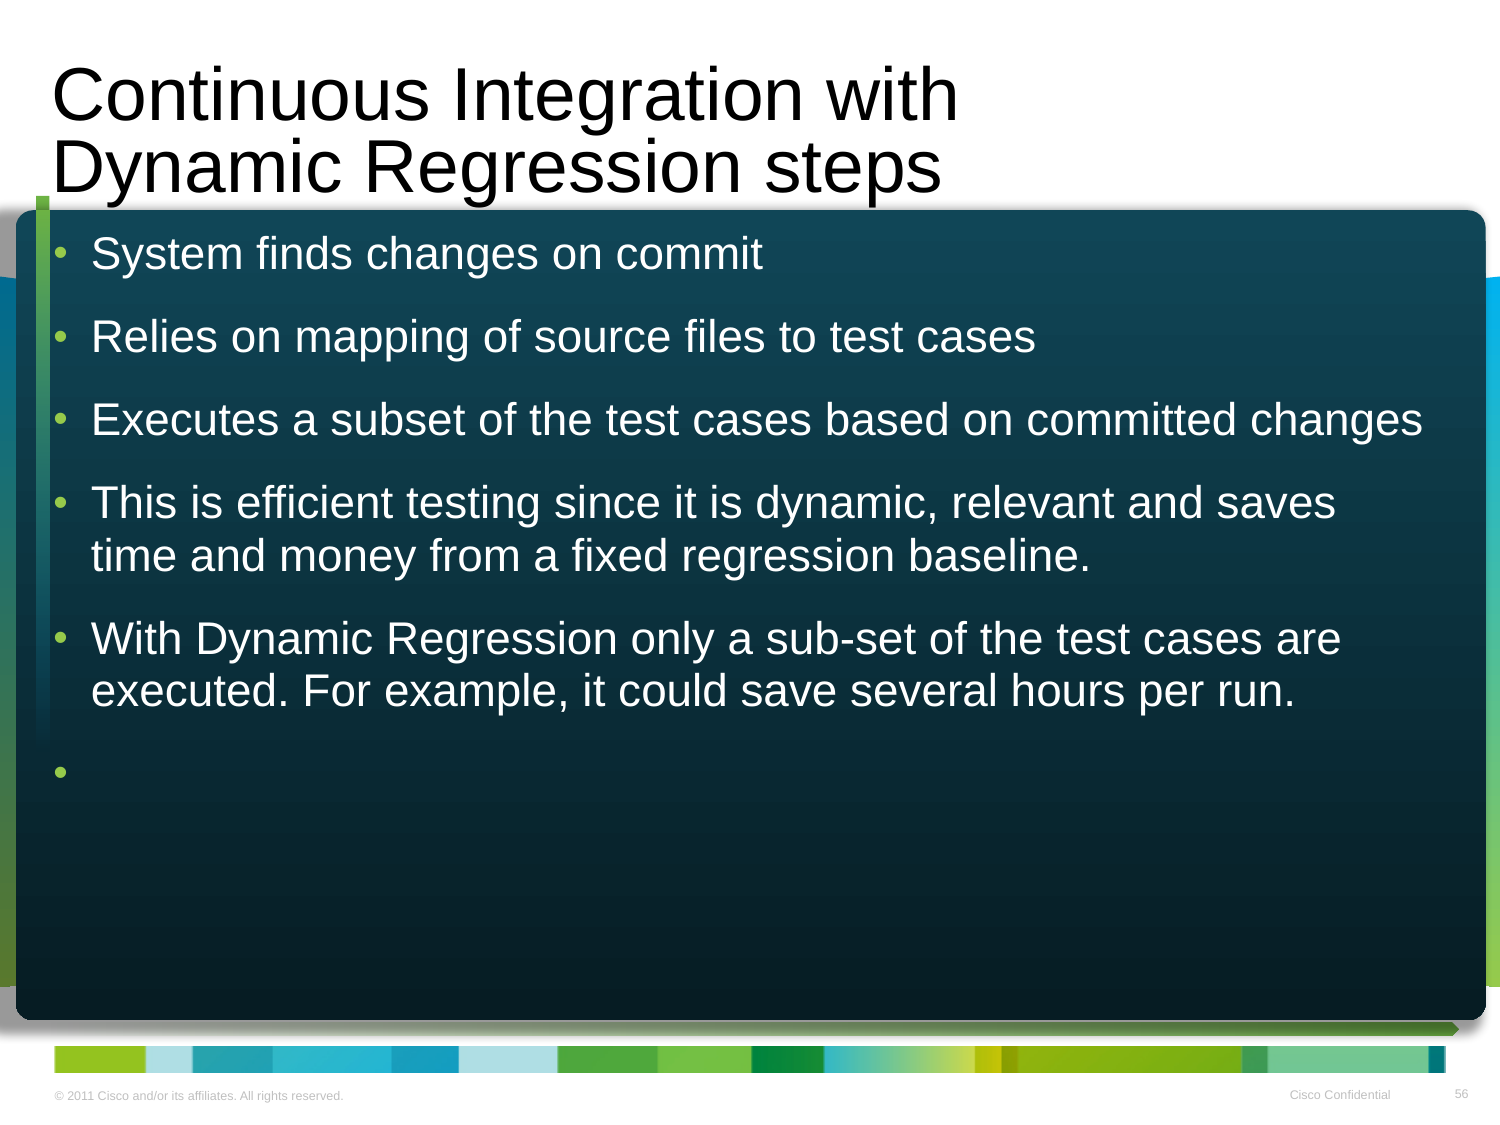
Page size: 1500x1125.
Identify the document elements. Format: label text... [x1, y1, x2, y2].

list System finds changes on commit Relies on mapping of source files to test cases Executes a subset of the test cases based on committed changes This is efficient testing since it is dynamic, relevant and saves time and money from a fixed regression baseline. With Dynamic Regression only a sub-set of the test cases are executed. For example, it could save several hours per run. [38, 220, 1445, 1035]
title Continuous Integration with Dynamic Regression steps [37, 55, 1446, 193]
picture [54, 1046, 1446, 1073]
